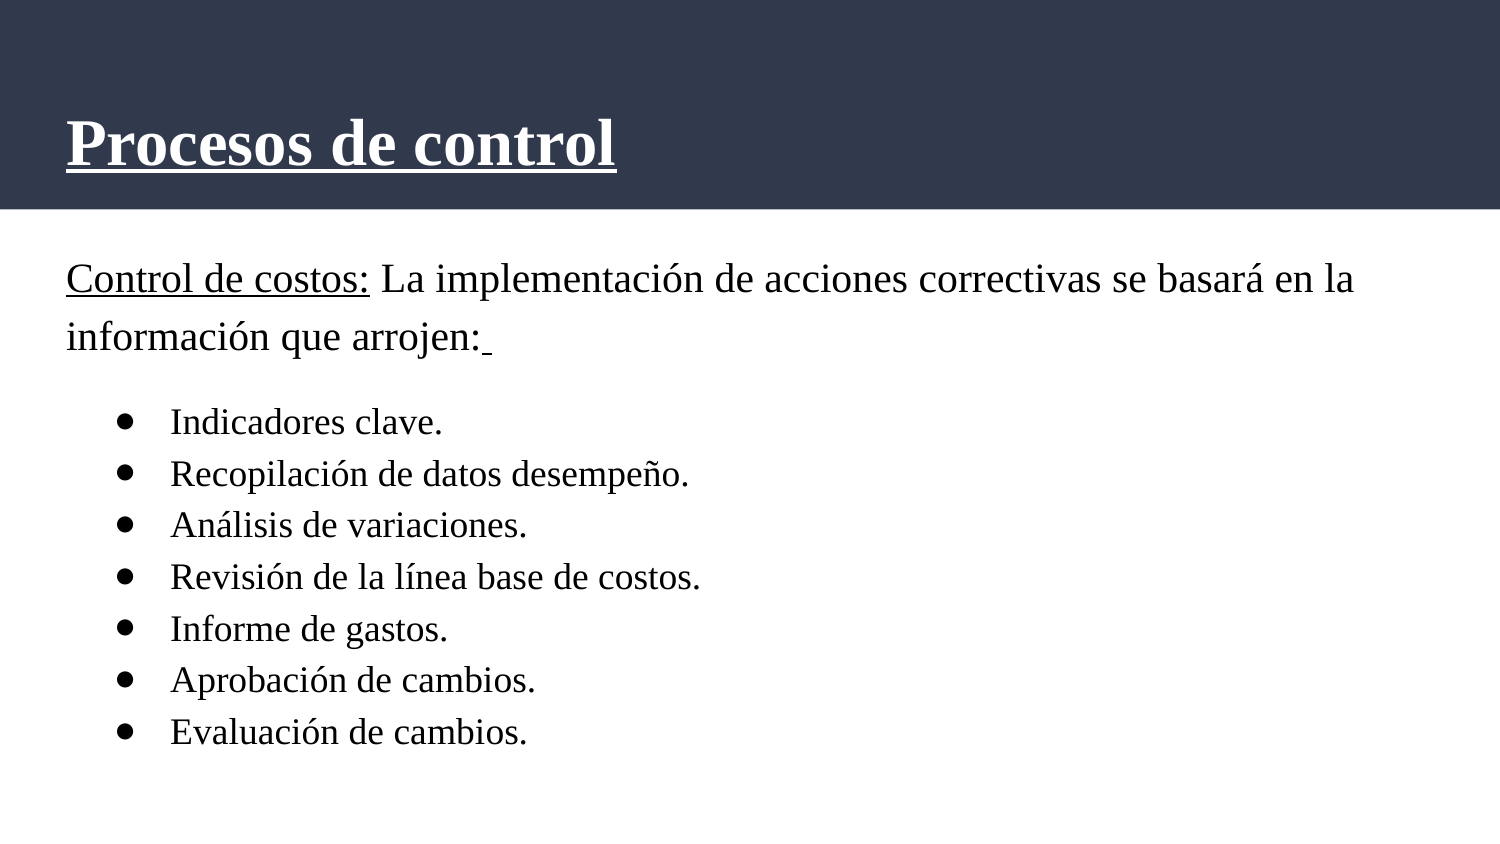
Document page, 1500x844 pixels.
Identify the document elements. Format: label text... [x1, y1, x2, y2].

text_box Control de costos: La implementación de acciones correctivas se basará en la información que arrojen: [51, 228, 1435, 331]
text_box Indicadores clave. Recopilación de datos desempeño. Análisis de variaciones. Revisión de la línea base de costos. Informe de gastos. Aprobación de cambios. Evaluación de cambios. [80, 375, 908, 792]
title Procesos de control [51, 71, 1449, 175]
